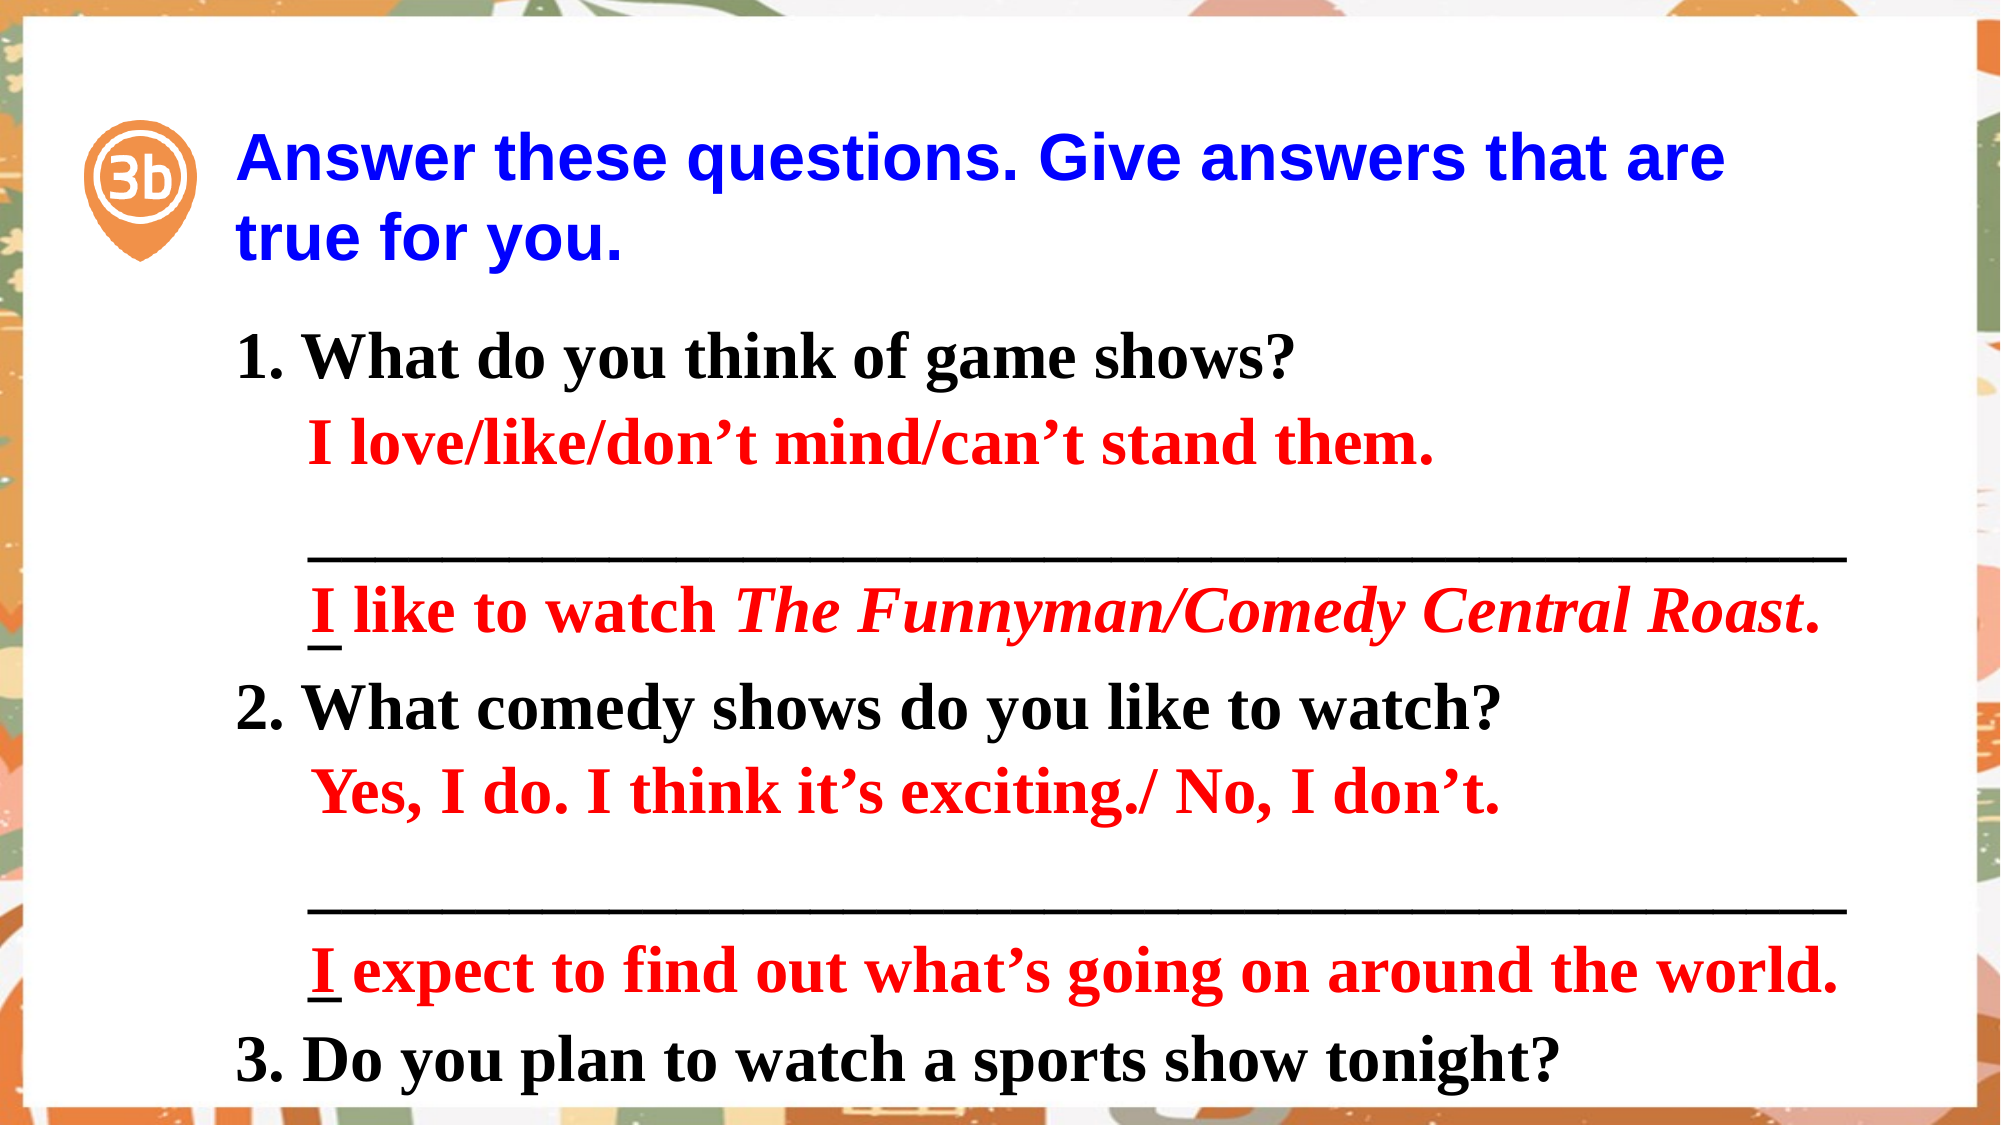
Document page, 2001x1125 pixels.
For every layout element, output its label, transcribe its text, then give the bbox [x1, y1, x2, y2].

picture [0, 0, 2001, 1125]
text_box I like to watch The Funnyman/Comedy Central Roast. [295, 558, 1891, 653]
text_box Answer these questions. Give answers that are true for you. [220, 90, 1784, 298]
text_box Yes, I do. I think it’s exciting./ No, I don’t. [295, 739, 1825, 834]
text_box 1. What do you think of game shows? _______________________________________________ 2. What comedy shows do you like to watch? _______________________________________________ 3. Do you plan to watch a sports show tonight? _______________________________________________ 4. What can you expect to learn from the news? _______________________________________________ [220, 296, 1891, 1125]
text_box I expect to find out what’s going on around the world. [295, 910, 1891, 1013]
text_box I love/like/don’t mind/can’t stand them. [293, 390, 1819, 486]
